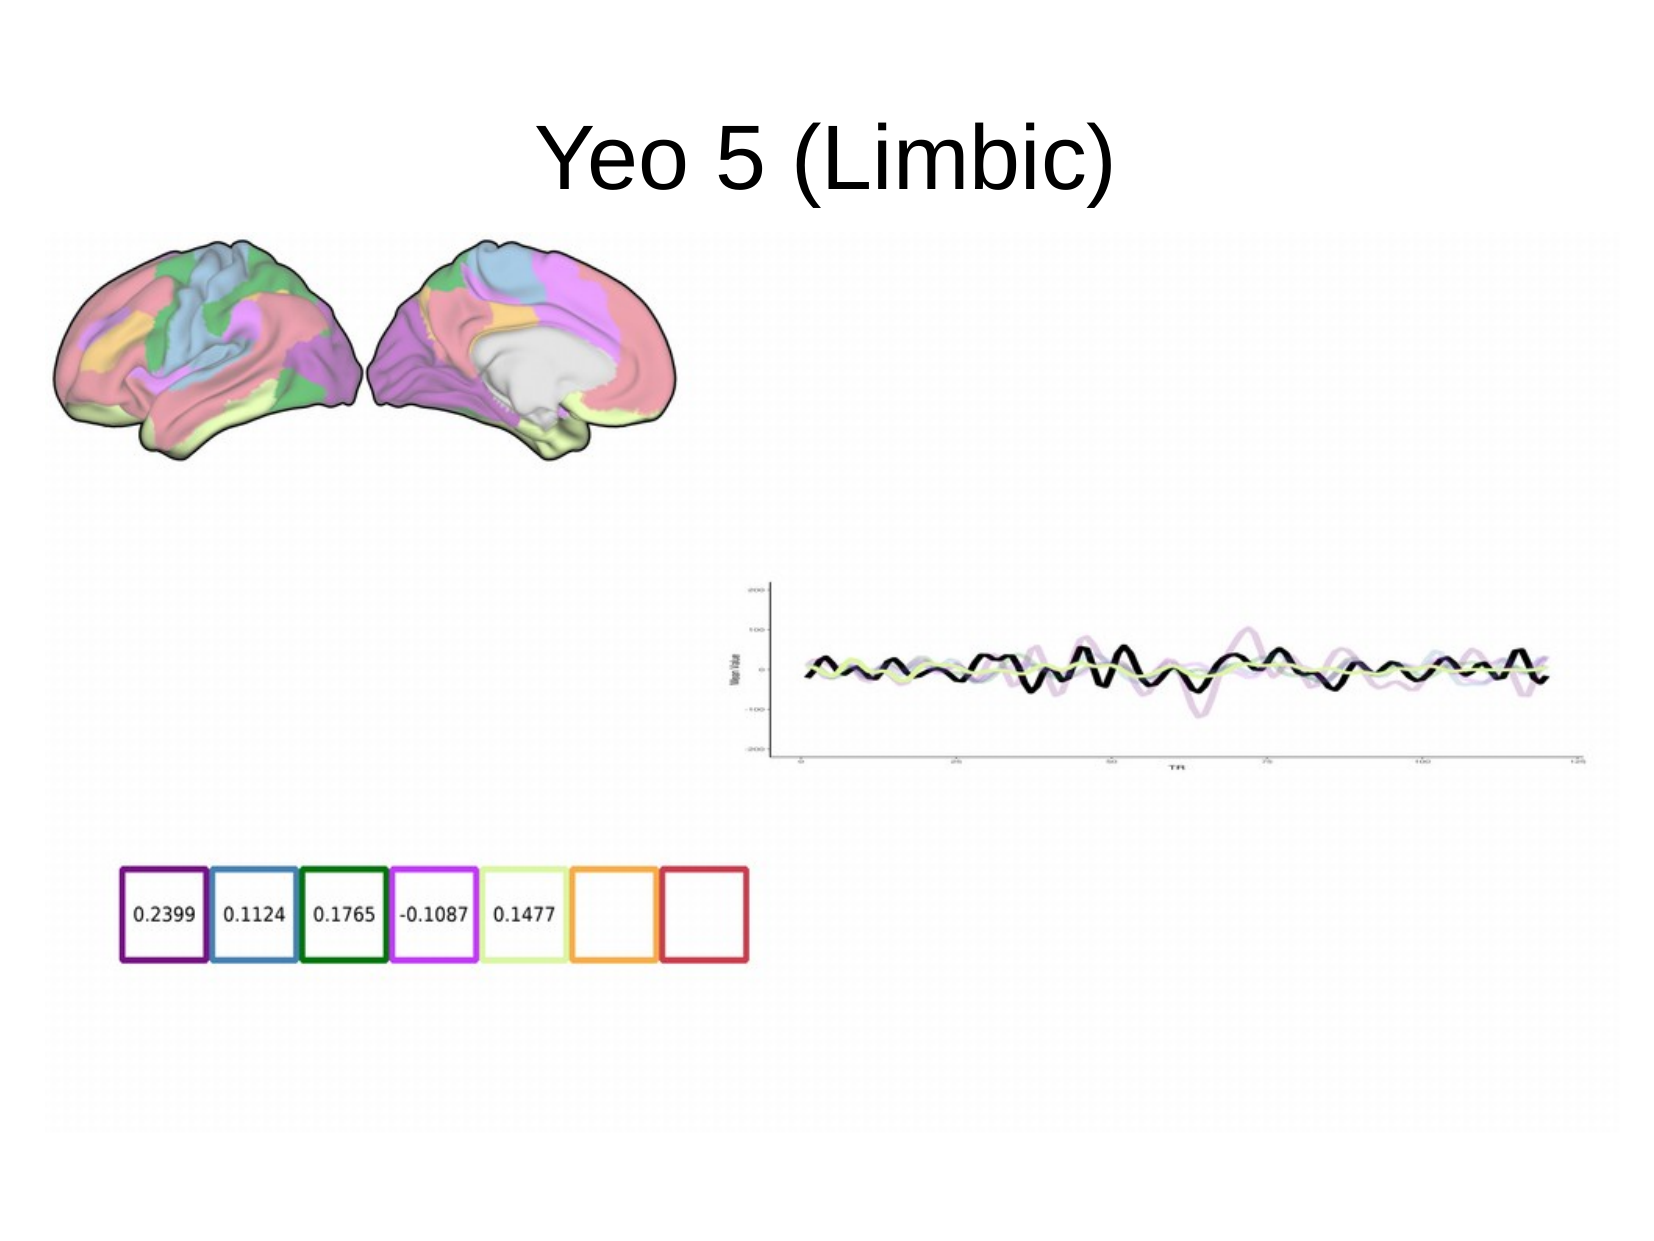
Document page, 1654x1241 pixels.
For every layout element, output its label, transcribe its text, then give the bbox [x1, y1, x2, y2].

text_box Yeo 5 (Limbic) [82, 49, 1571, 231]
picture [45, 232, 1621, 1133]
